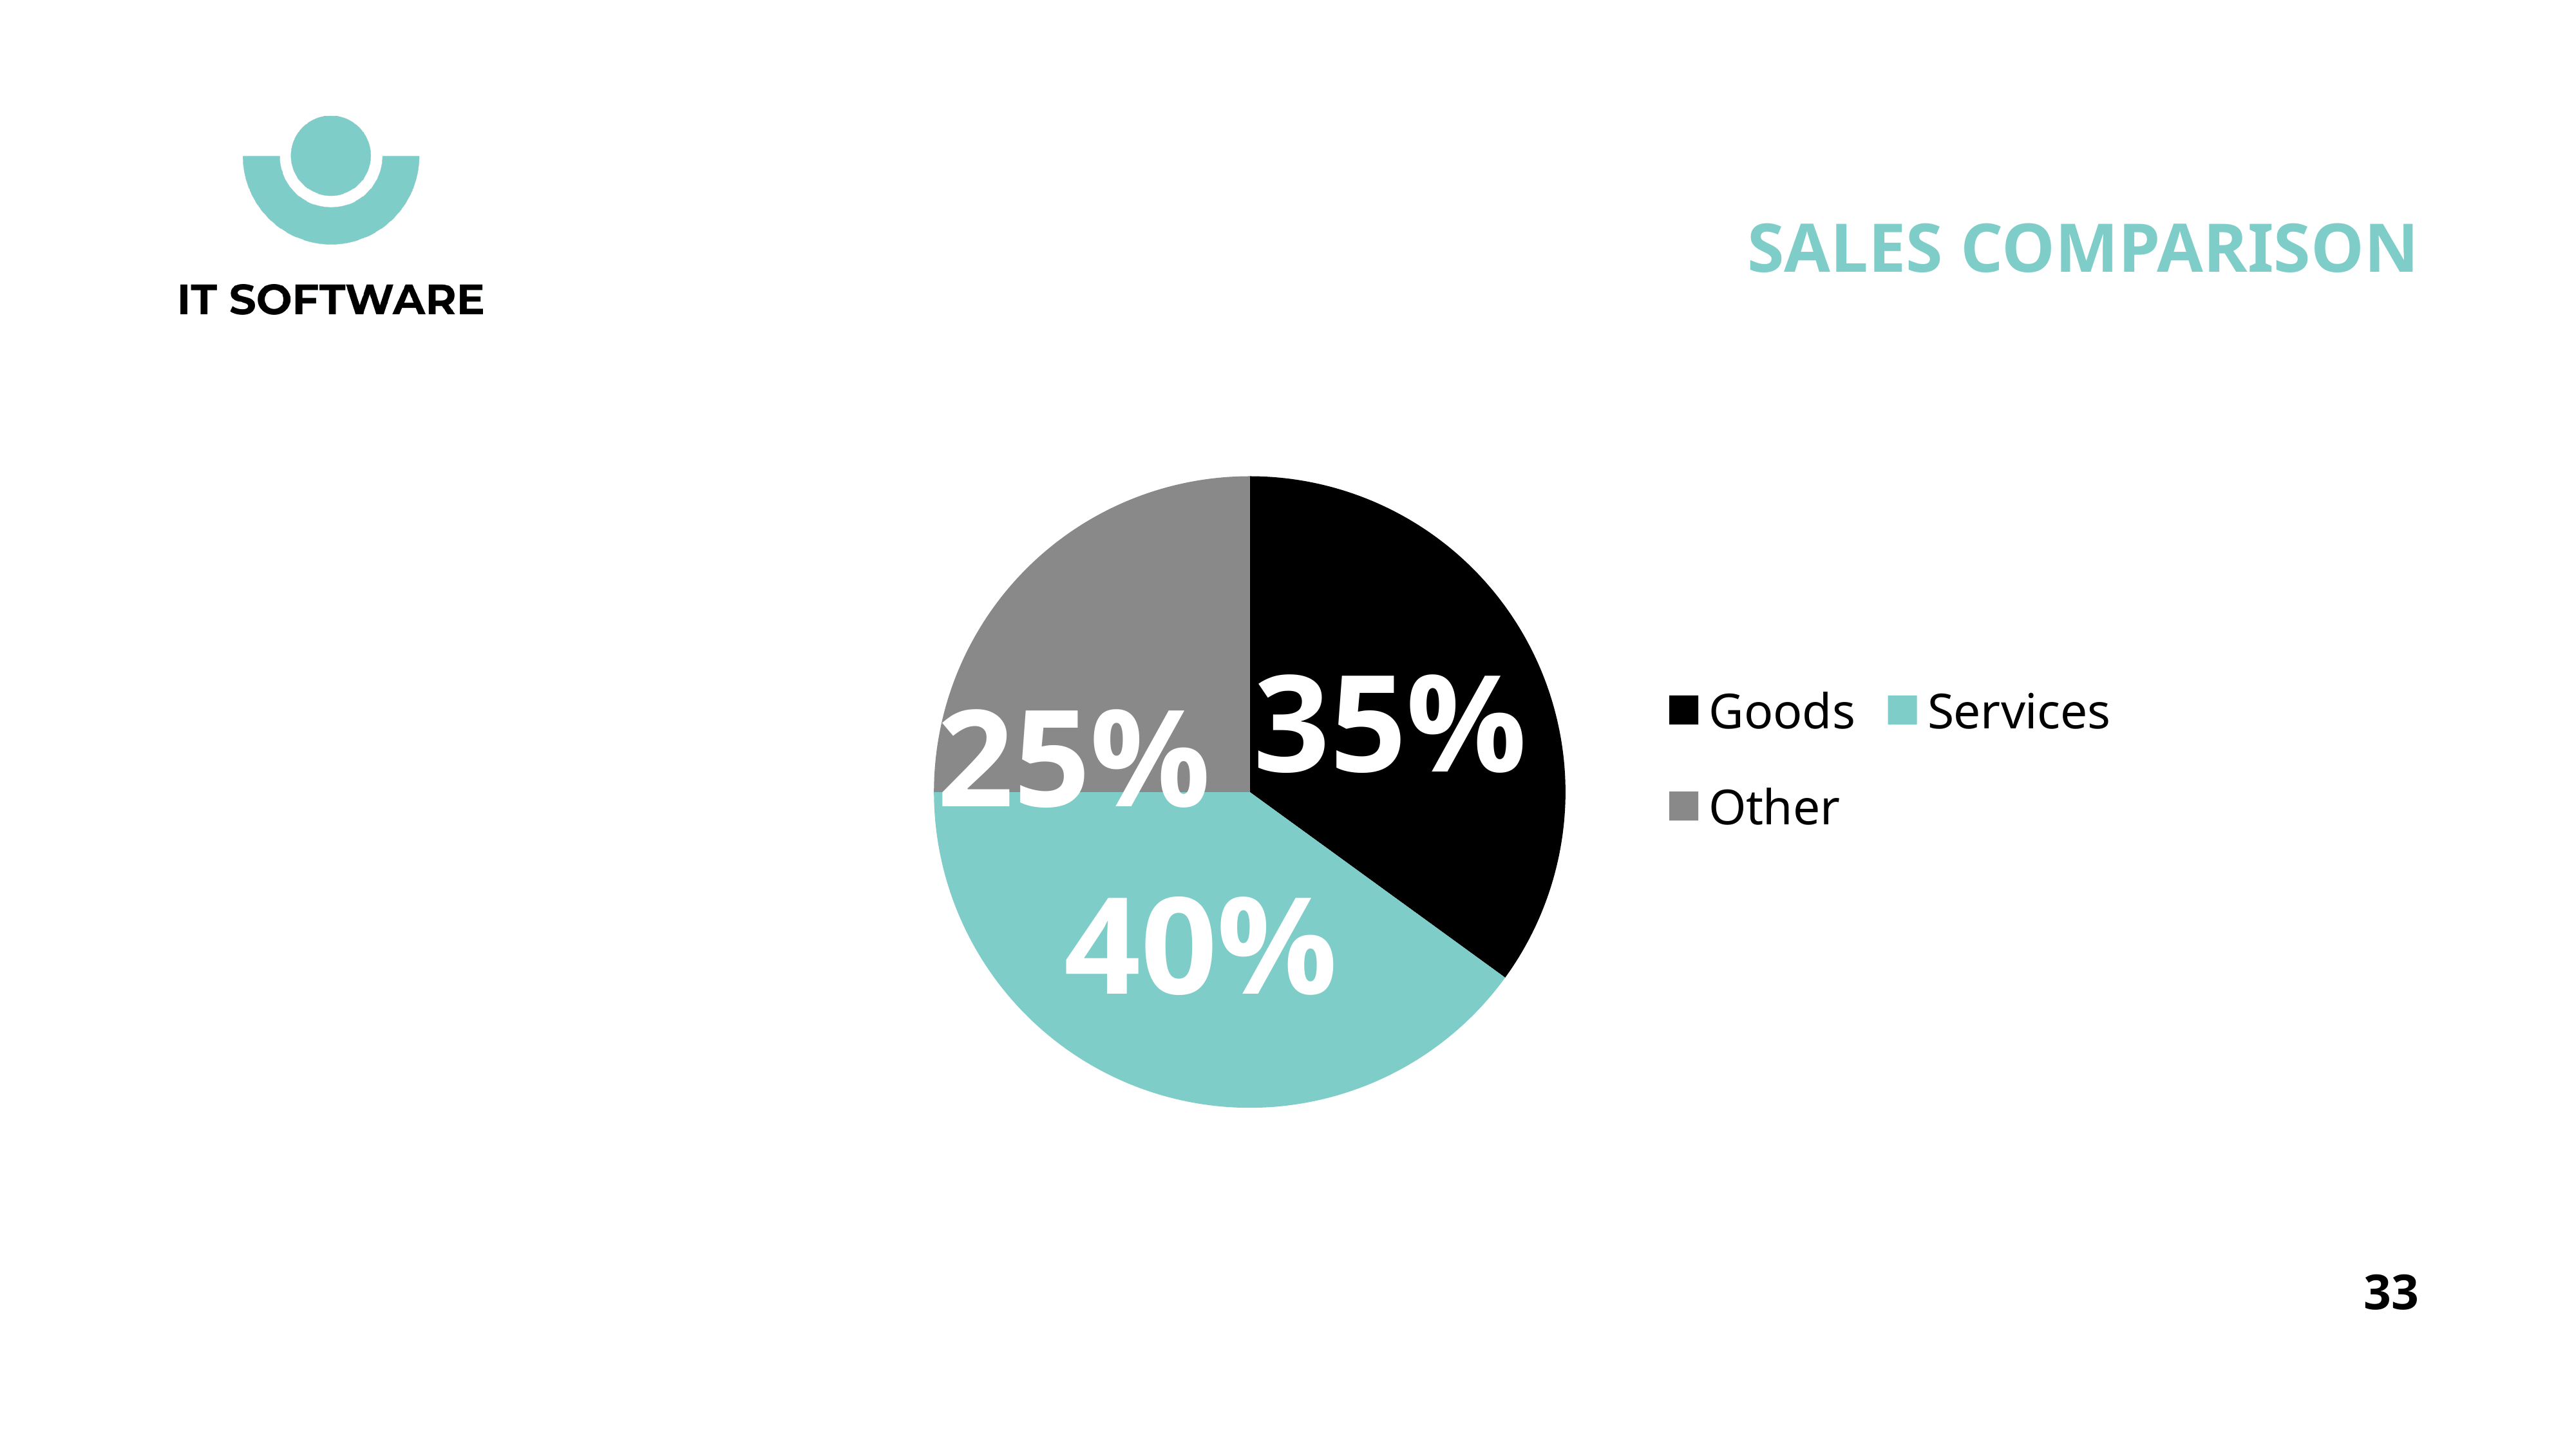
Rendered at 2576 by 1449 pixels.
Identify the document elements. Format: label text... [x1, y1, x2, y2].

slide_number 33 [2340, 1256, 2429, 1333]
list Sales comparison [1665, 200, 2429, 292]
chart [440, 325, 2136, 1124]
picture [176, 116, 485, 325]
